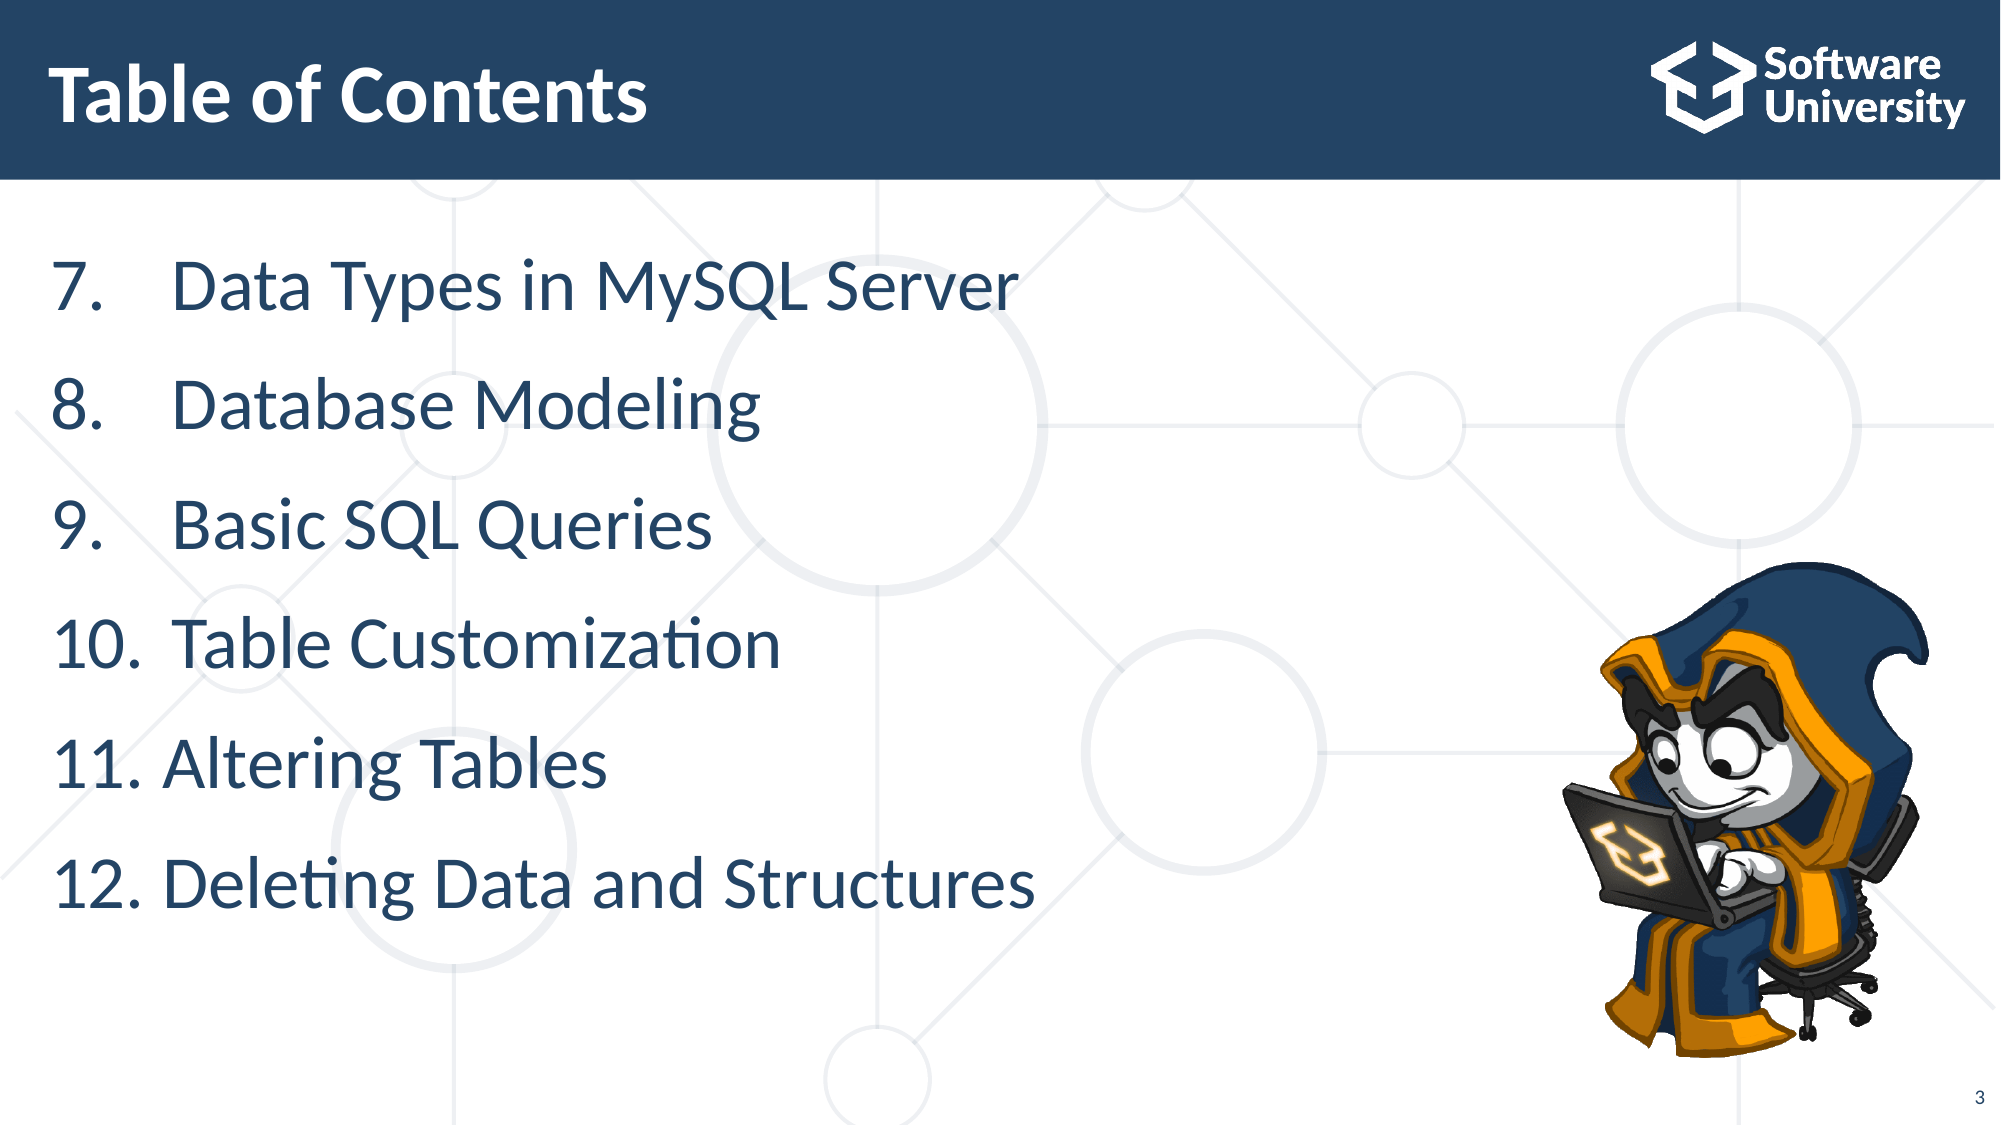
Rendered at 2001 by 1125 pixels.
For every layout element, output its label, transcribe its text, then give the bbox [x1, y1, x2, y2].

slide_number 3 [1939, 1067, 2000, 1117]
title Table of Contents [31, 16, 1625, 162]
picture [1651, 41, 1966, 134]
picture [1561, 559, 1931, 1059]
list Data Types in MySQL Server Database Modeling Basic SQL Queries Table Customization Altering Tables Deleting Data and Structures [32, 224, 1517, 1080]
